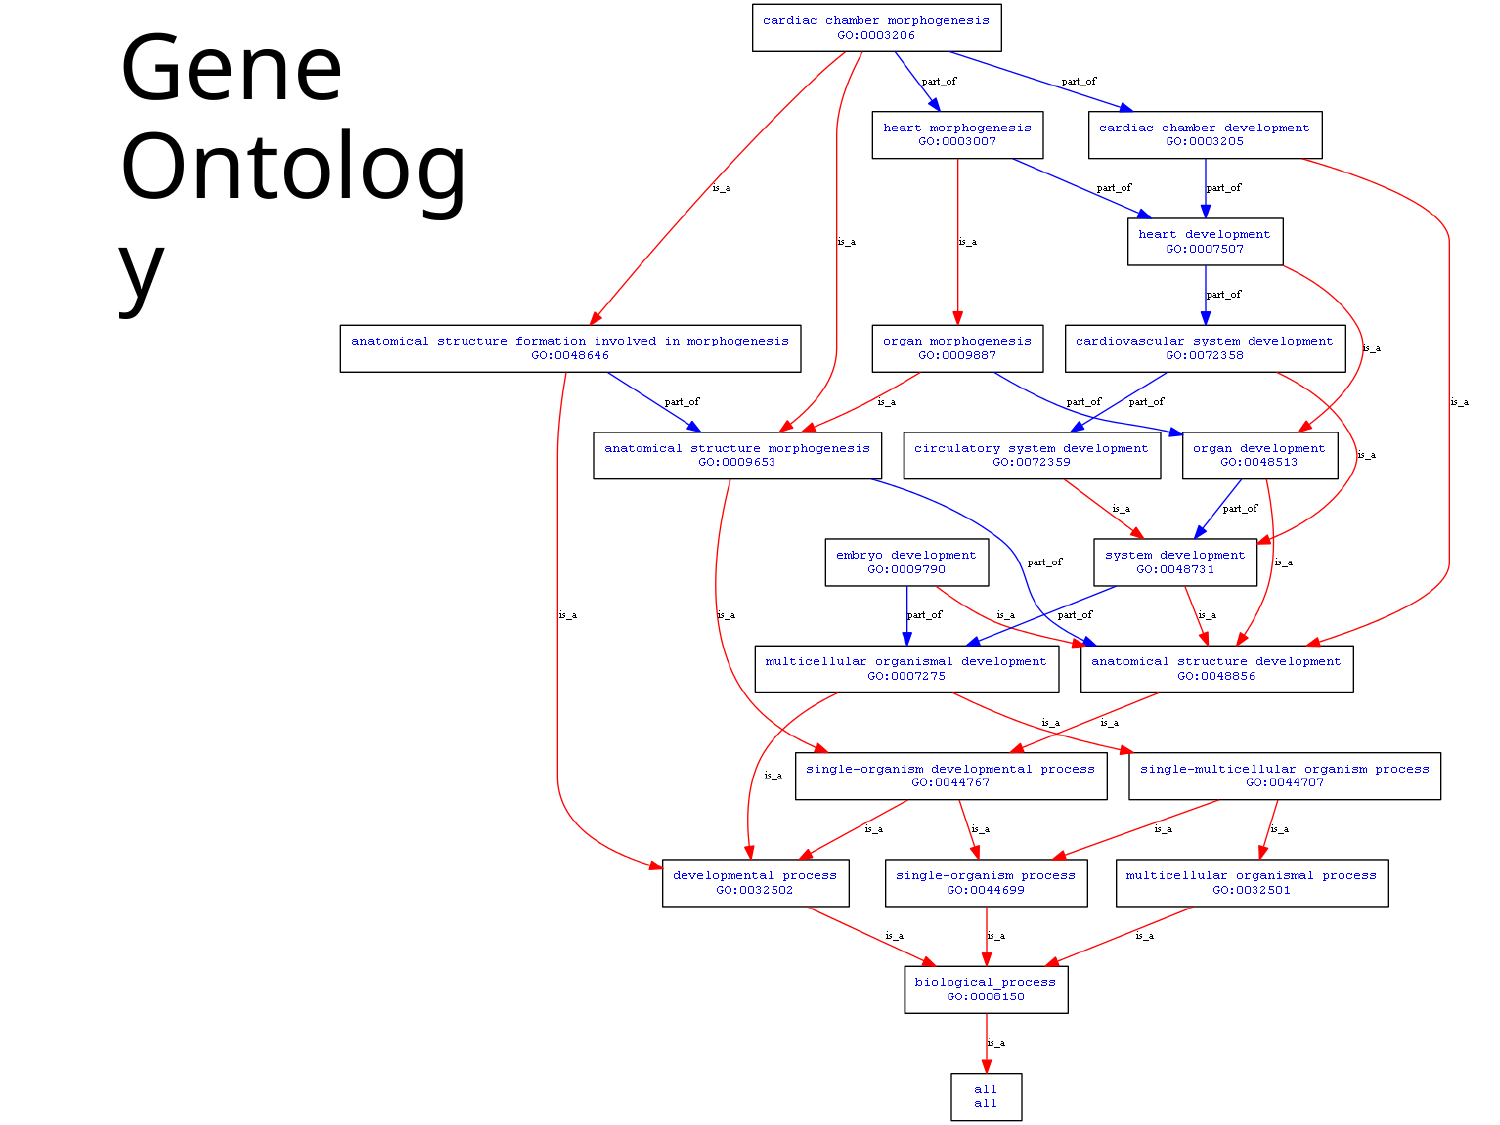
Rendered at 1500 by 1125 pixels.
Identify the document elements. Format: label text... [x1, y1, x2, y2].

picture [335, 0, 1474, 1125]
title Gene Ontology [103, 59, 335, 278]
